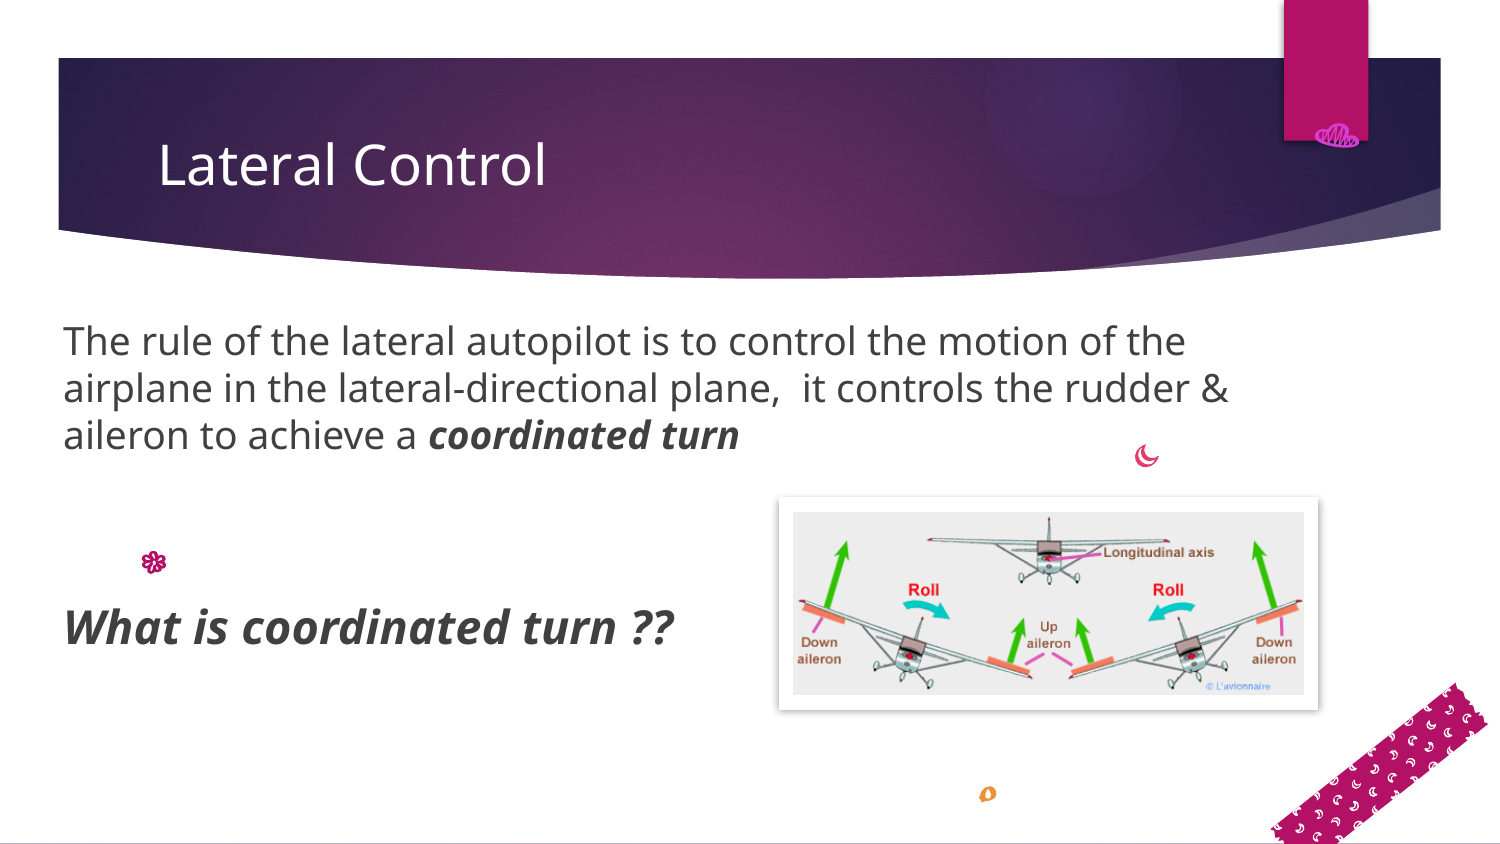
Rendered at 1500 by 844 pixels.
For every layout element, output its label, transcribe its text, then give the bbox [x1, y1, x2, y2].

text_box [1135, 444, 1159, 468]
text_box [1259, 750, 1499, 804]
text_box [142, 551, 166, 574]
list The rule of the lateral autopilot is to control the motion of the airplane in the lateral-directional plane, it controls the rudder & aileron to achieve a coordinated turn What is coordinated turn ?? [48, 301, 1270, 844]
title Lateral Control [142, 119, 1220, 207]
picture [792, 511, 1304, 696]
text_box [978, 786, 997, 803]
text_box [1314, 123, 1360, 148]
